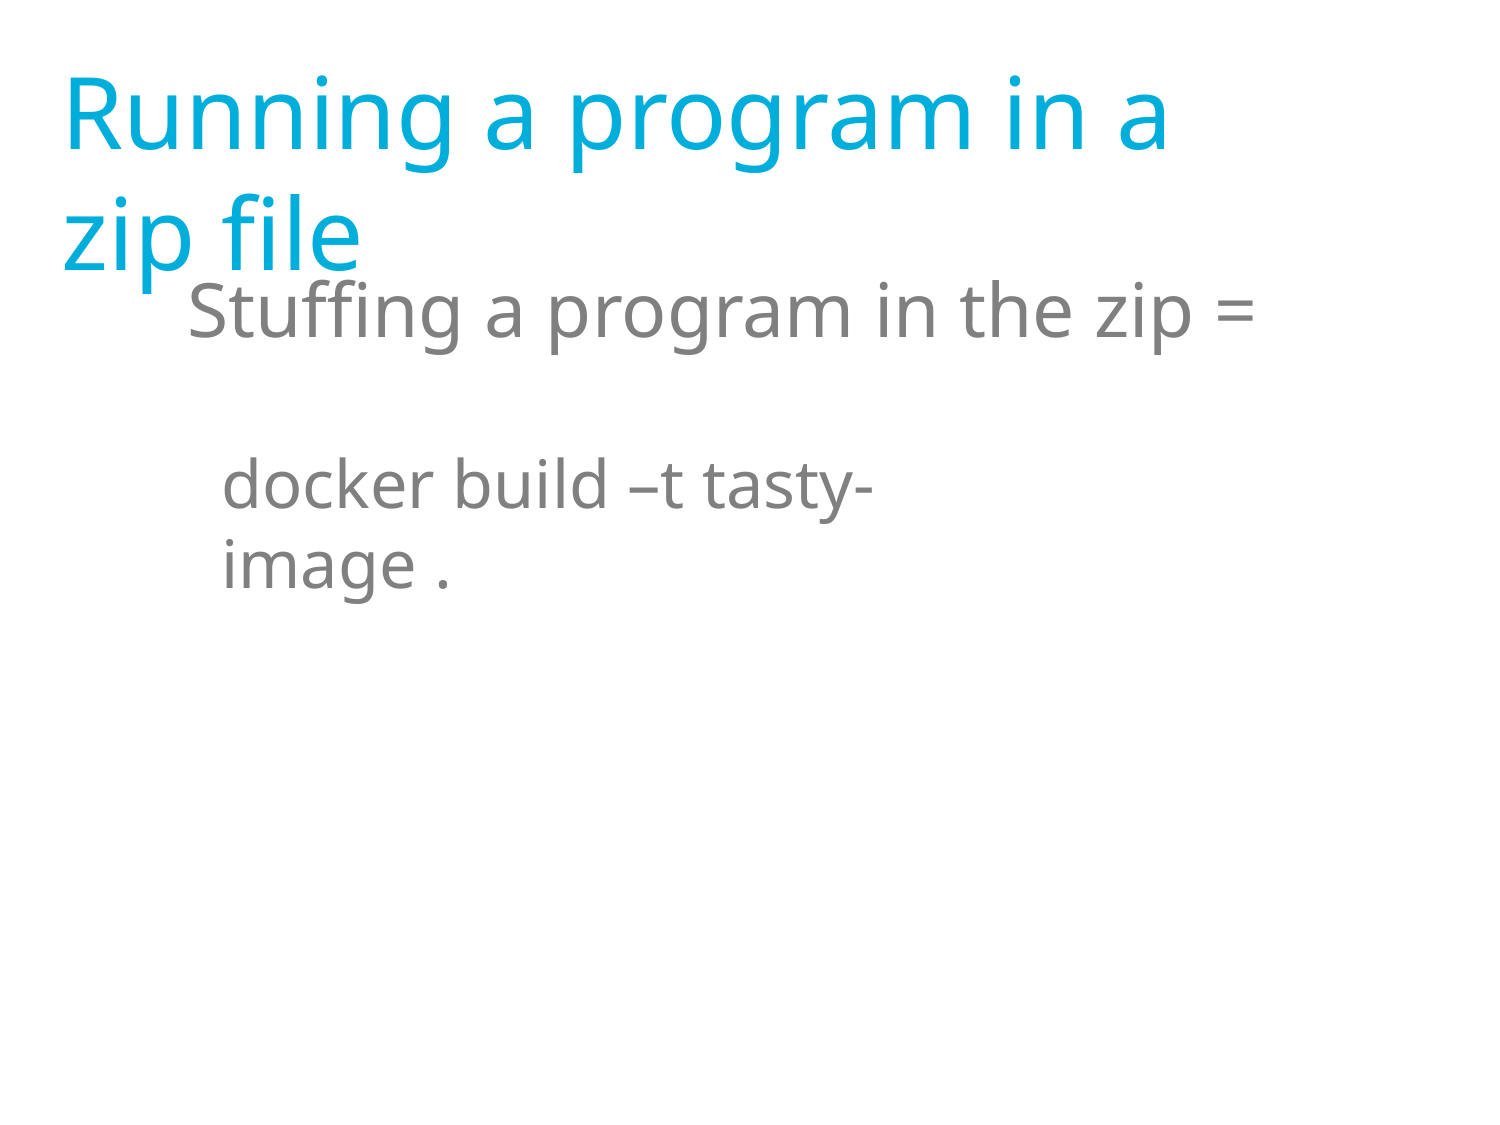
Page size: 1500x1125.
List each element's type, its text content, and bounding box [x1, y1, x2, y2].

text_box docker build –t tasty-image . [206, 434, 1117, 609]
text_box Running a program in a zip file [46, 42, 1341, 298]
text_box Stuffing a program in the zip = [172, 255, 1328, 361]
